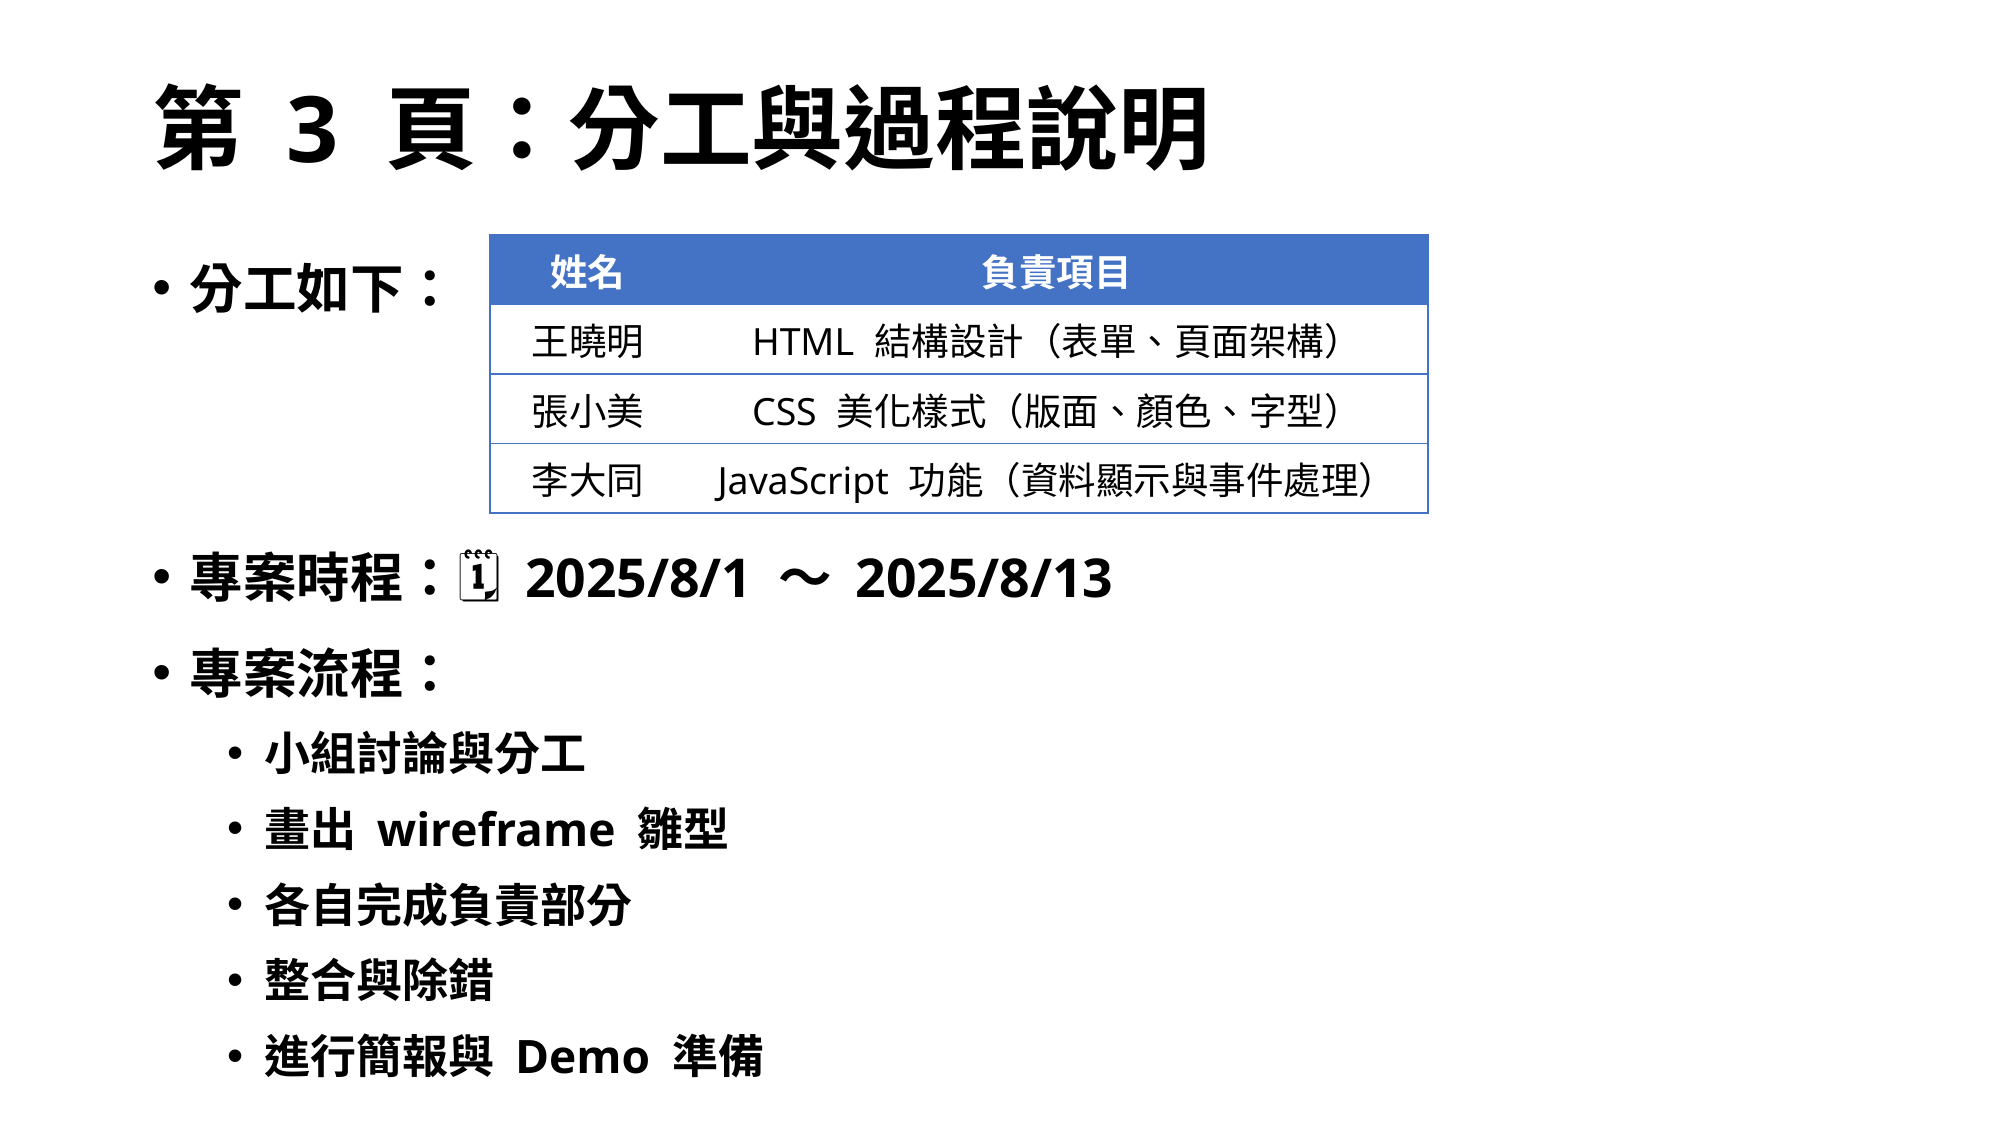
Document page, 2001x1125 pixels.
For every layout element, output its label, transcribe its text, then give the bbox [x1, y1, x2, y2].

table_cell HTML 結構設計（表單、頁面架構） [686, 305, 1427, 373]
table_cell 王曉明 [491, 305, 686, 373]
list 分工如下： 專案時程：🗓️ 2025/8/1 ～ 2025/8/13 專案流程： 小組討論與分工 畫出 wireframe 雛型 各自完成負責部分 整合與除錯 進行簡報與 Demo 準備 [137, 234, 1863, 1099]
table_header 負責項目 [686, 236, 1427, 303]
table_cell 張小美 [491, 375, 686, 443]
table_header 姓名 [491, 236, 686, 303]
title 第 3 頁：分工與過程說明 [137, 17, 1863, 234]
table_cell JavaScript 功能（資料顯示與事件處理） [686, 444, 1427, 512]
table_cell CSS 美化樣式（版面、顏色、字型） [686, 375, 1427, 443]
table_cell 李大同 [491, 444, 686, 512]
